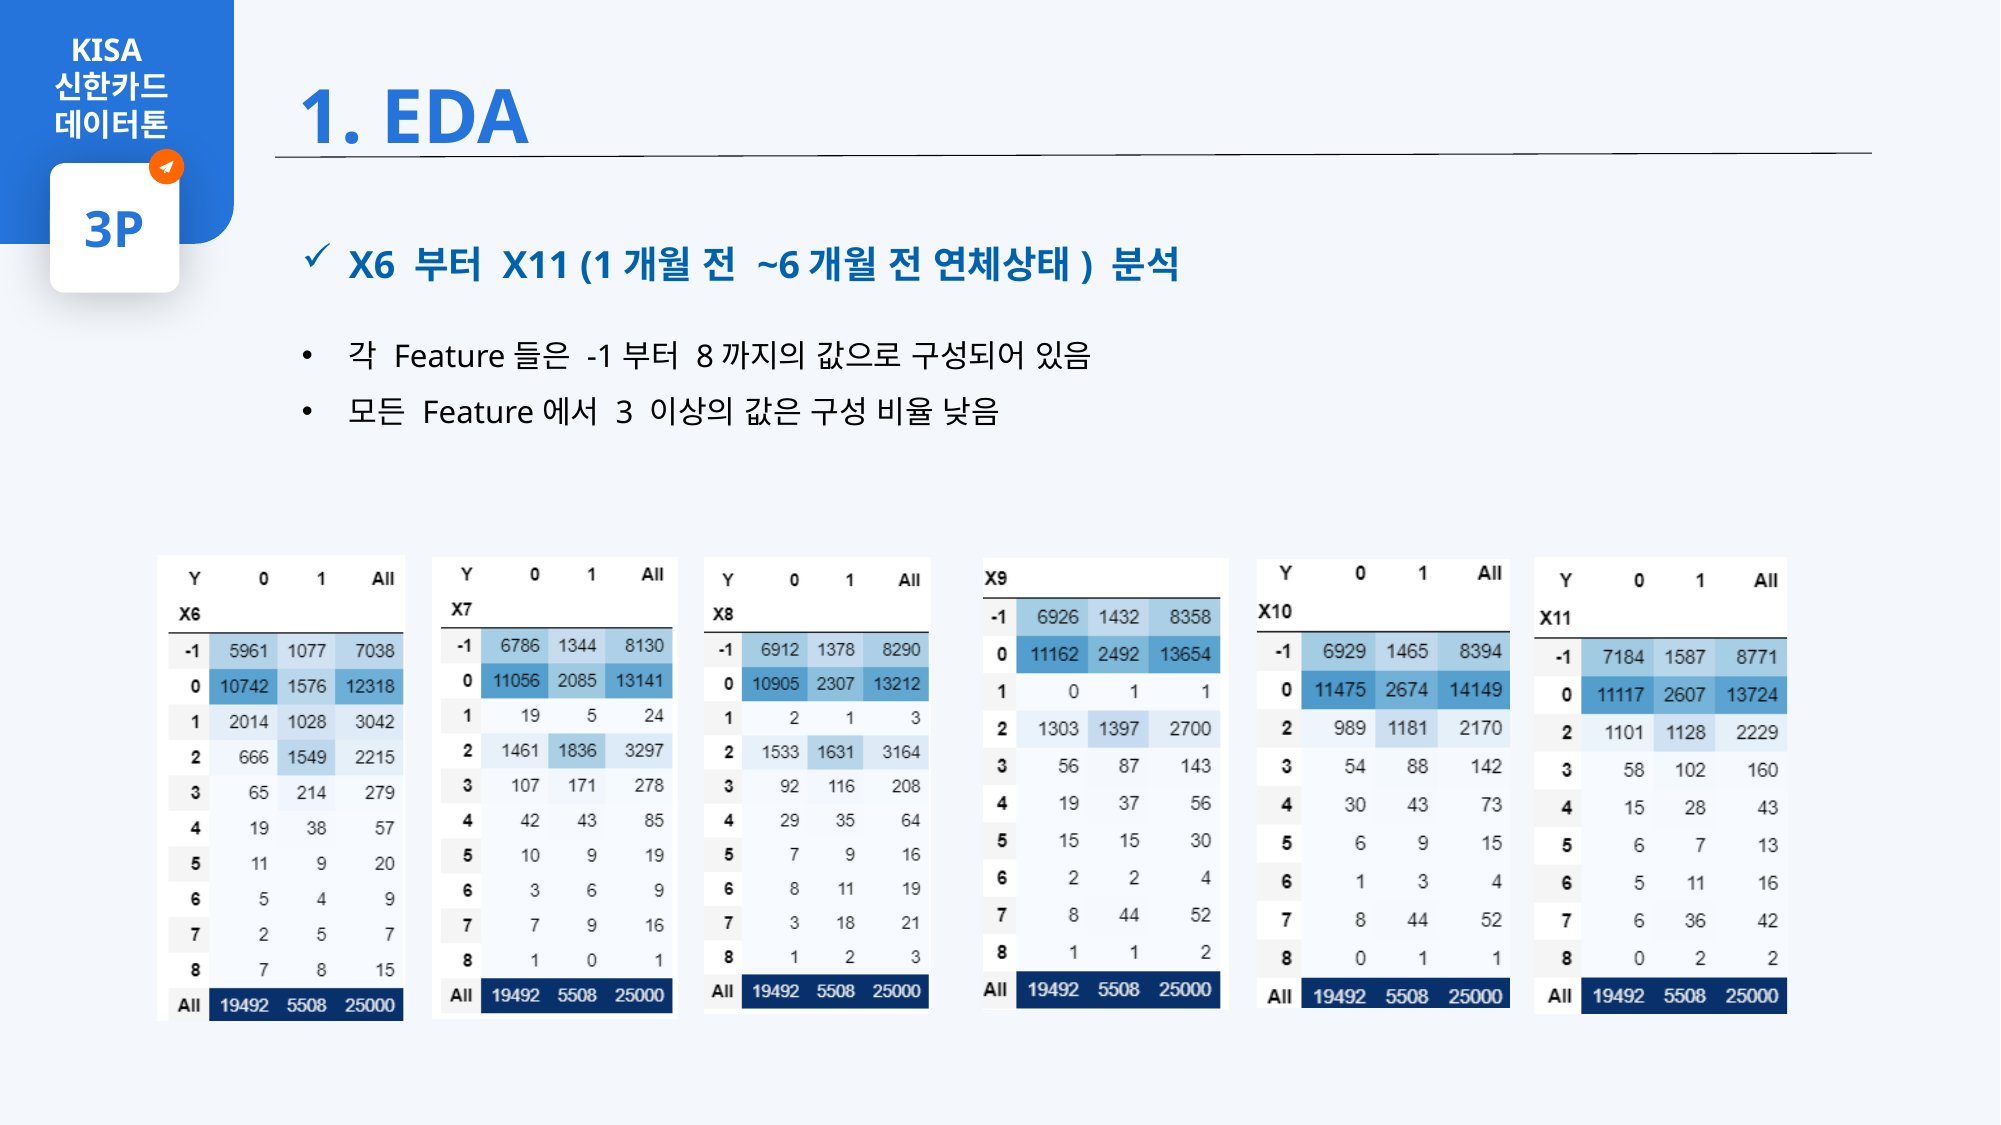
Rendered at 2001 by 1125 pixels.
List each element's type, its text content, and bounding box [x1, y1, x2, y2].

picture [432, 557, 678, 1019]
picture [157, 554, 406, 1021]
picture [704, 557, 931, 1014]
text_box KISA 신한카드 데이터톤 [39, 22, 184, 185]
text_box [275, 153, 1872, 158]
picture [1256, 559, 1510, 1008]
picture [983, 558, 1229, 1010]
text_box 1. EDA [283, 16, 1856, 153]
text_box [0, 0, 235, 245]
picture [1534, 557, 1788, 1014]
text_box 1. EDA [283, 158, 1856, 298]
text_box 3P [48, 185, 181, 294]
text_box 각 Feature들은 -1부터 8까지의 값으로 구성되어 있음 모든 Feature에서 3 이상의 값은 구성 비율 낮음 [287, 310, 1289, 483]
